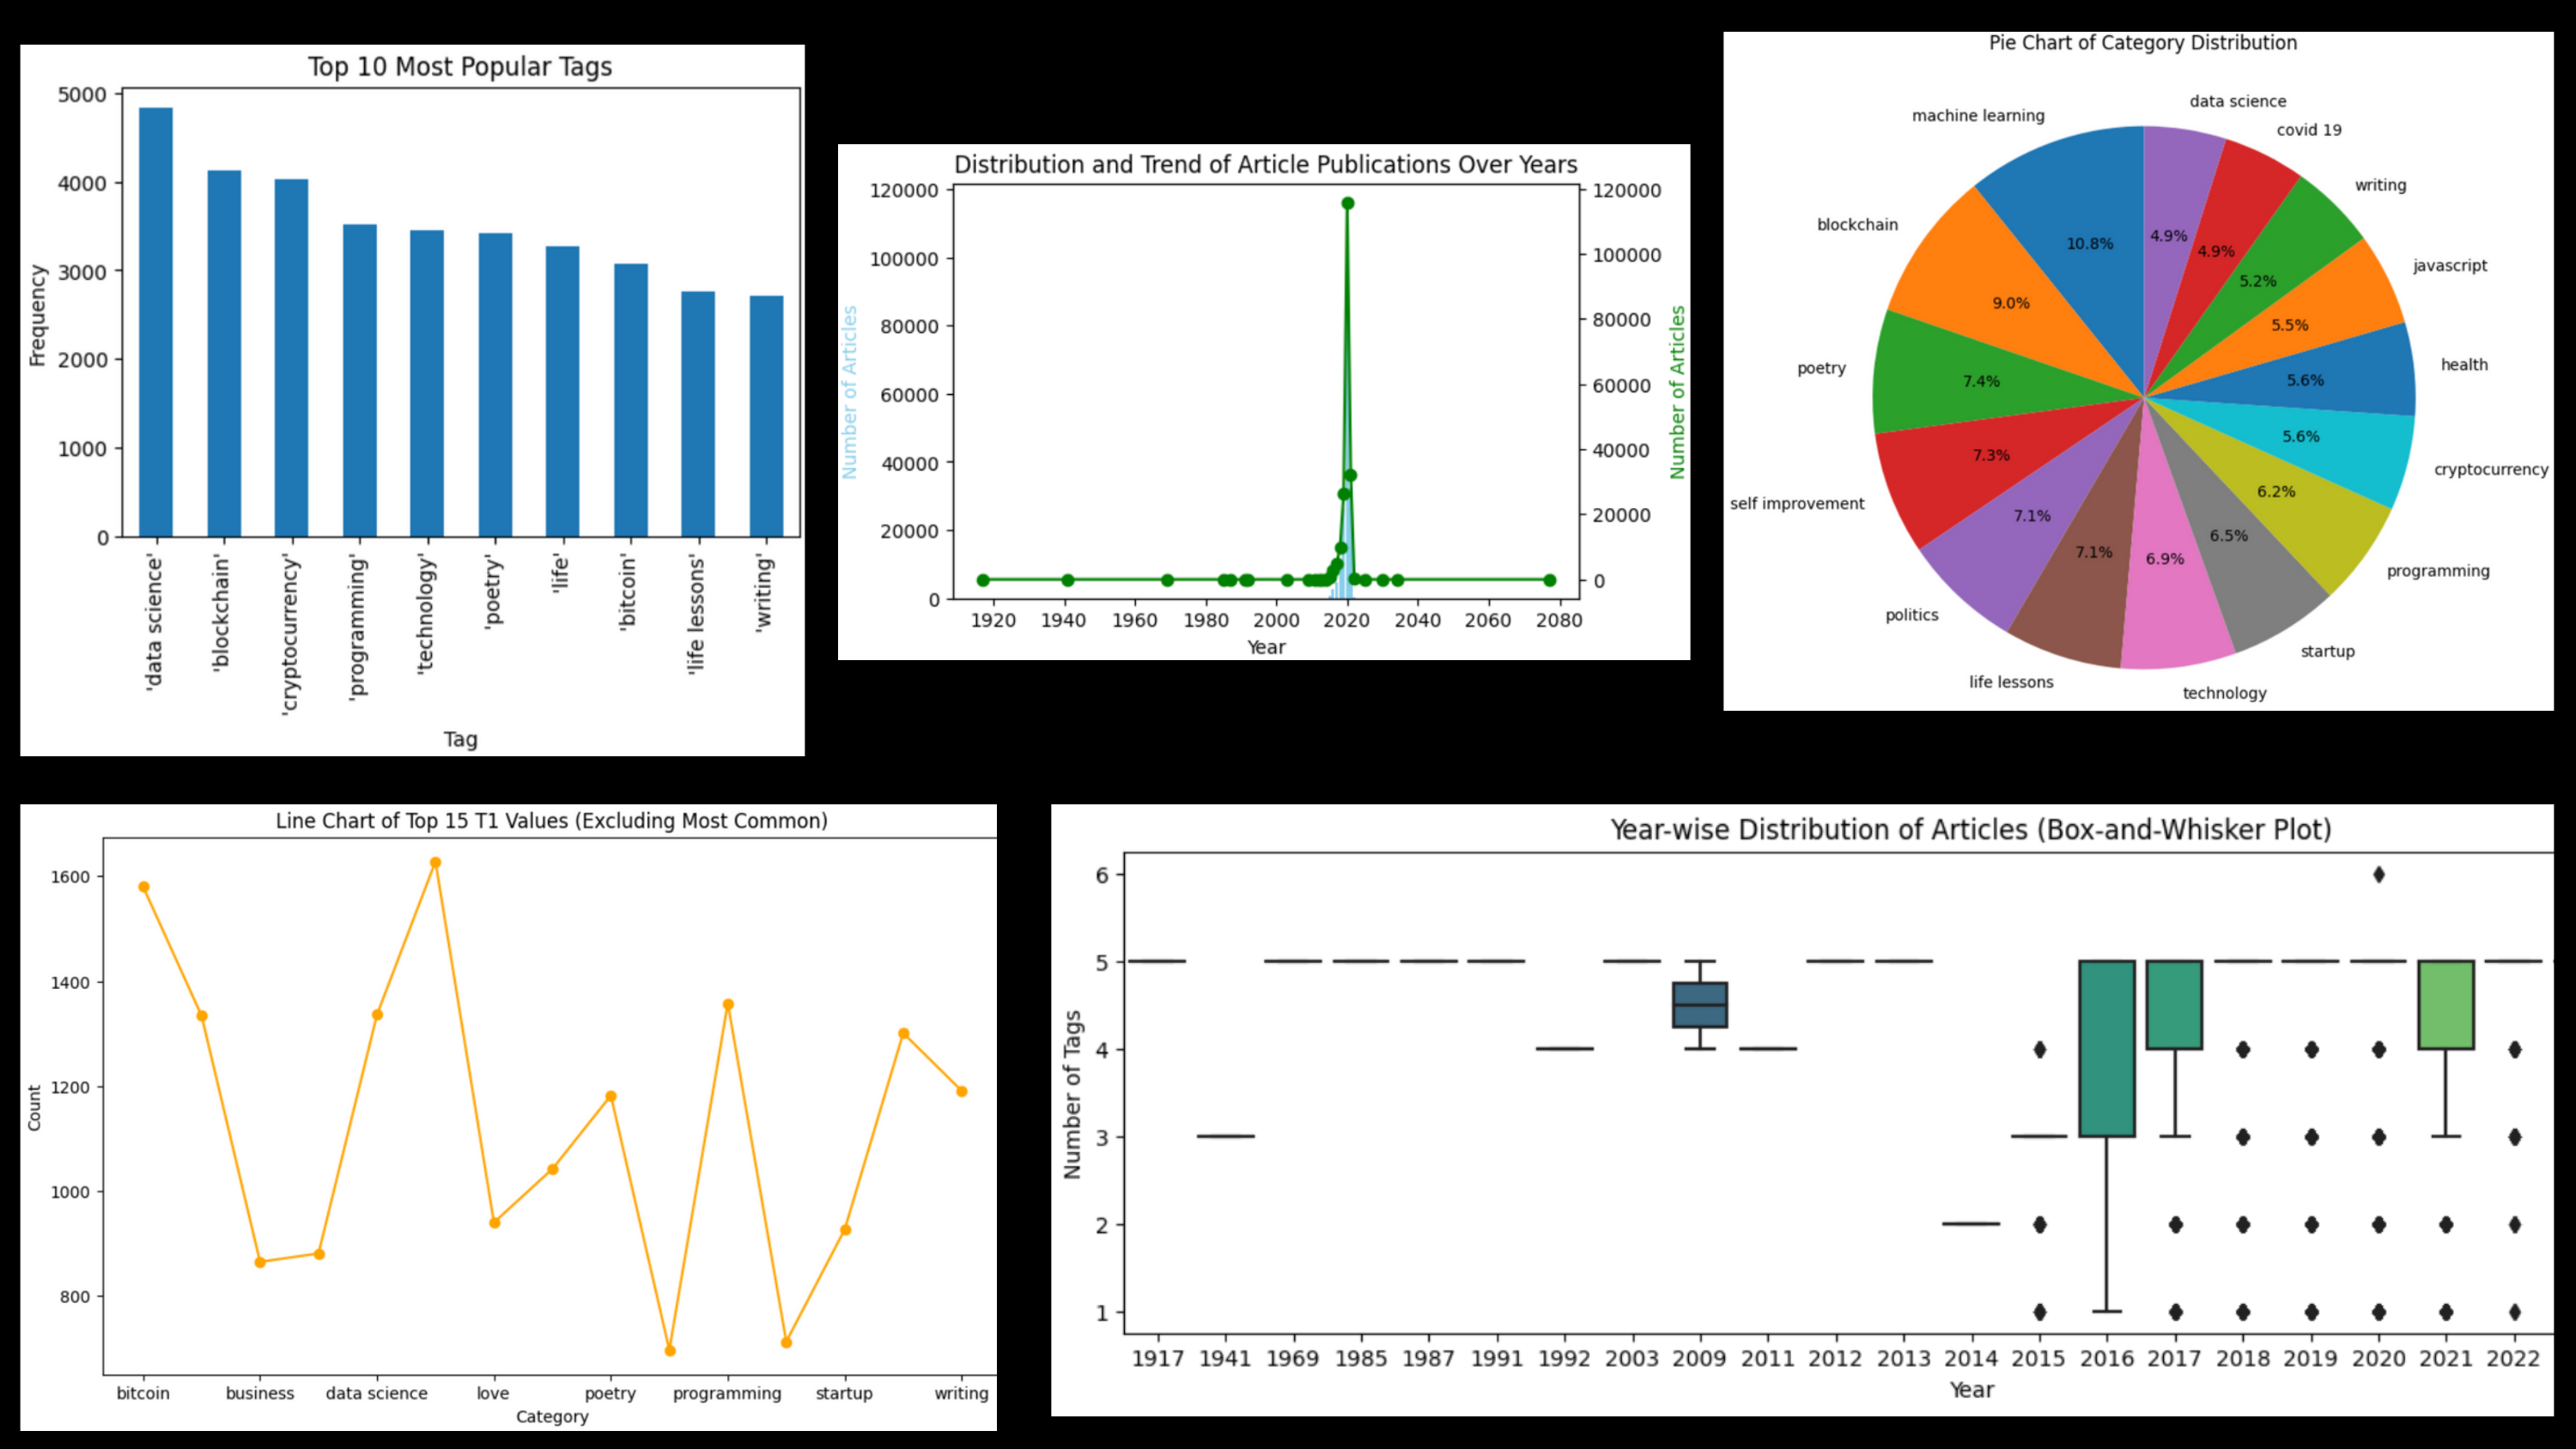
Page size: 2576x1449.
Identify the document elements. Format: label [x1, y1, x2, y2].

text_box [838, 144, 1691, 660]
text_box [20, 45, 805, 756]
text_box [20, 804, 997, 1431]
text_box [1051, 804, 2555, 1416]
text_box [1723, 32, 2555, 711]
